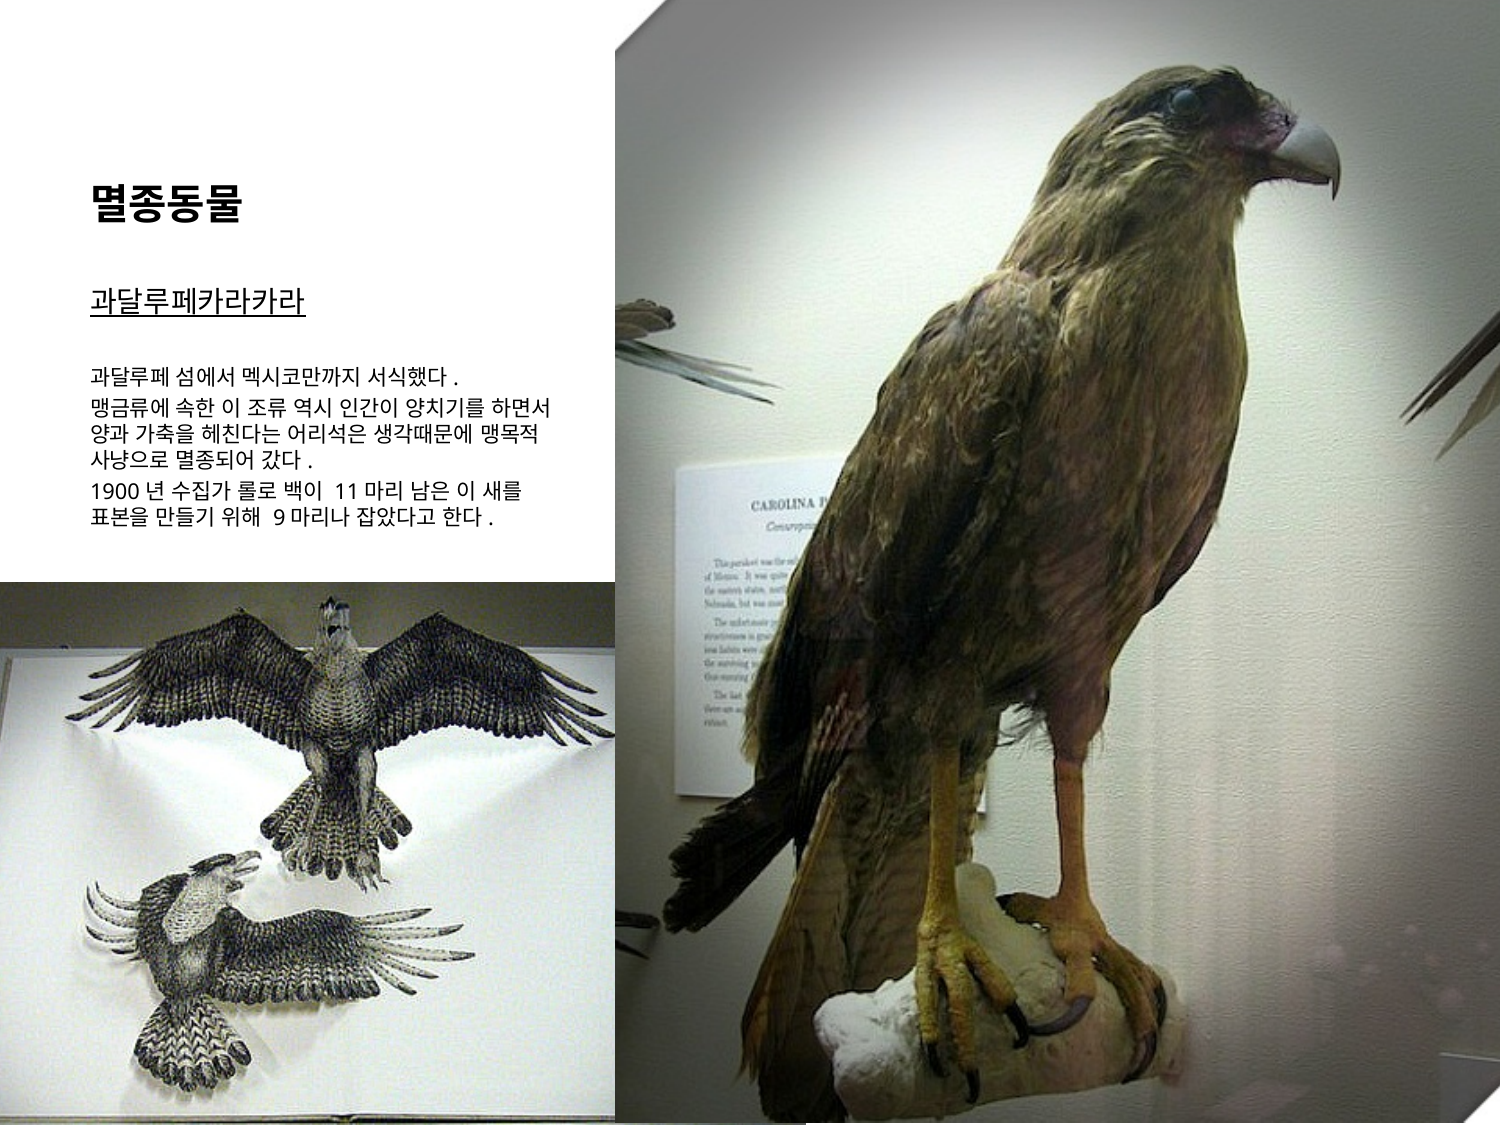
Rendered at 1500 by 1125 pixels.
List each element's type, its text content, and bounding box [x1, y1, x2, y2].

list 과달루페카라카라 과달루페 섬에서 멕시코만까지 서식했다. 맹금류에 속한 이 조류 역시 인간이 양치기를 하면서 양과 가축을 헤친다는 어리석은 생각때문에 맹목적 사냥으로 멸종되어 갔다. 1900년 수집가 롤로 백이 11마리 남은 이 새를 표본을 만들기 위해 9마리나 잡았다고 한다. [75, 235, 569, 580]
title 멸종동물 [75, 44, 569, 235]
picture [0, 0, 1500, 1125]
